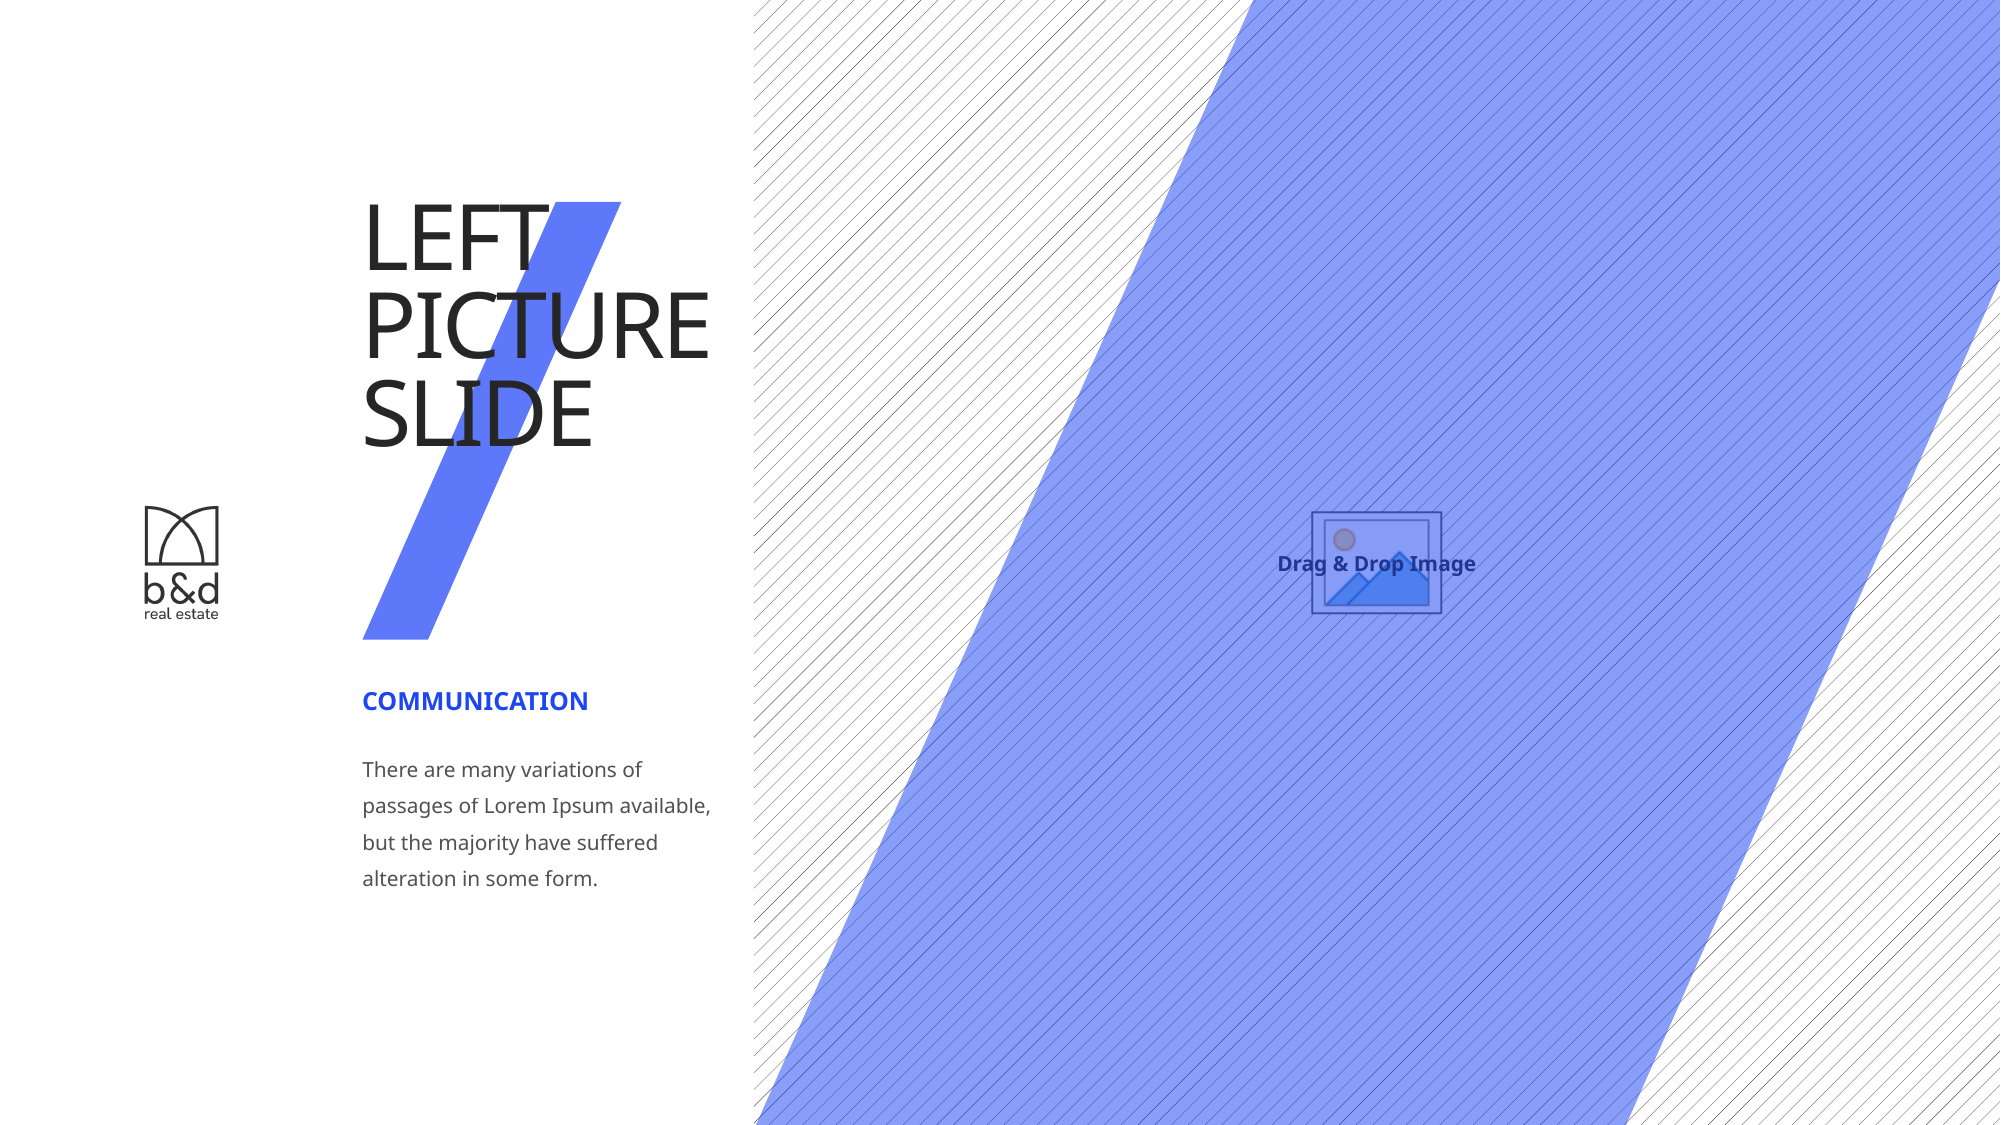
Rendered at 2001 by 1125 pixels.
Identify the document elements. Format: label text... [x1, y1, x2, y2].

text_box There are many variations of passages of Lorem Ipsum available, but the majority have suffered alteration in some form. [362, 738, 737, 933]
picture [143, 505, 219, 620]
text_box [360, 413, 530, 641]
title LEFT PICTURE SLIDE [361, 168, 753, 413]
text_box COMMUNICATION [362, 677, 590, 723]
picture [753, 0, 2000, 1125]
